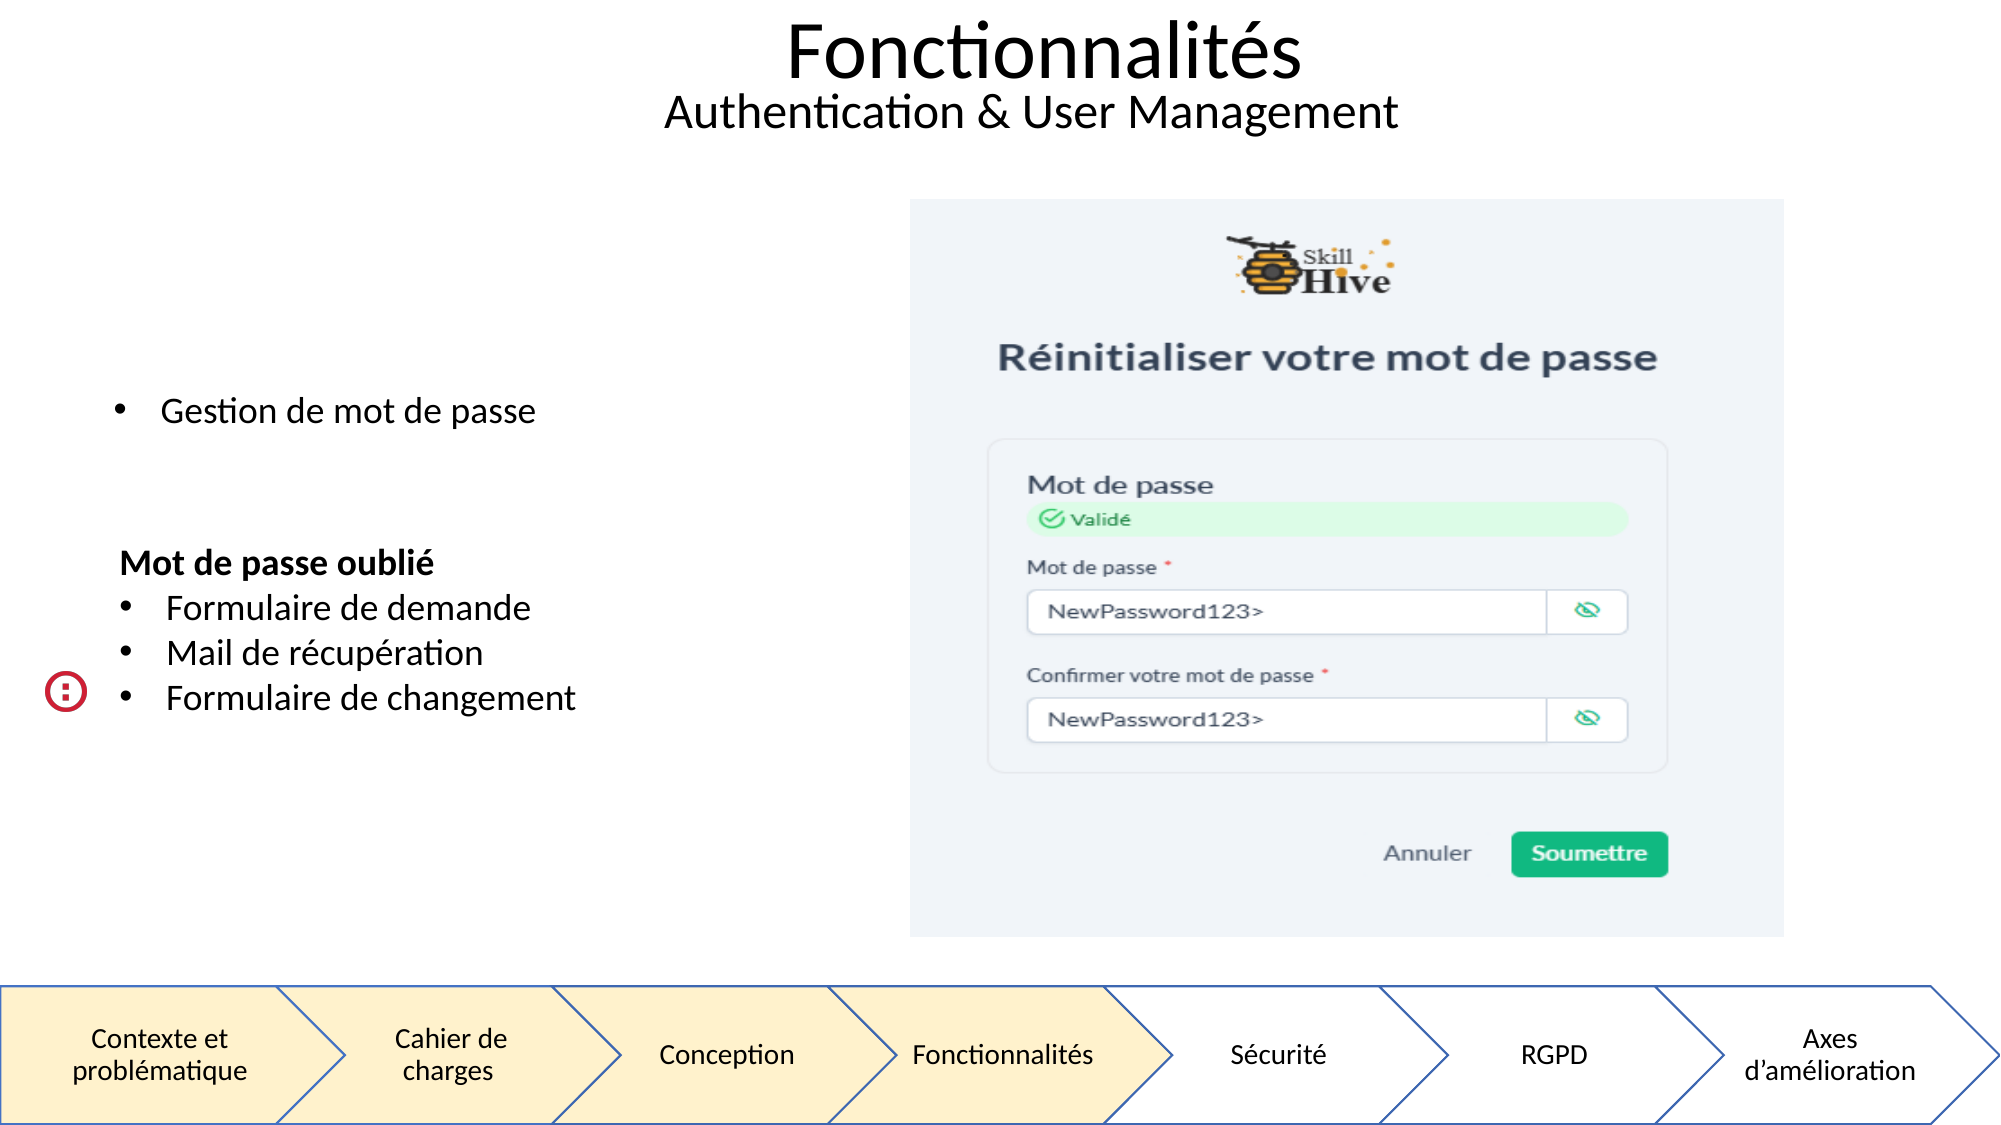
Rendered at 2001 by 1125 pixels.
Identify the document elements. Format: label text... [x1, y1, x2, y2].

text_box Authentication & User Management [649, 71, 1523, 147]
text_box Mot de passe oublié Formulaire de demande Mail de récupération Formulaire de changement [104, 530, 909, 726]
subtitle Fonctionnalités [771, 0, 1699, 144]
text_box Gestion de mot de passe [99, 379, 790, 439]
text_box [0, 795, 2000, 1125]
picture [909, 199, 1784, 937]
picture [45, 671, 87, 712]
